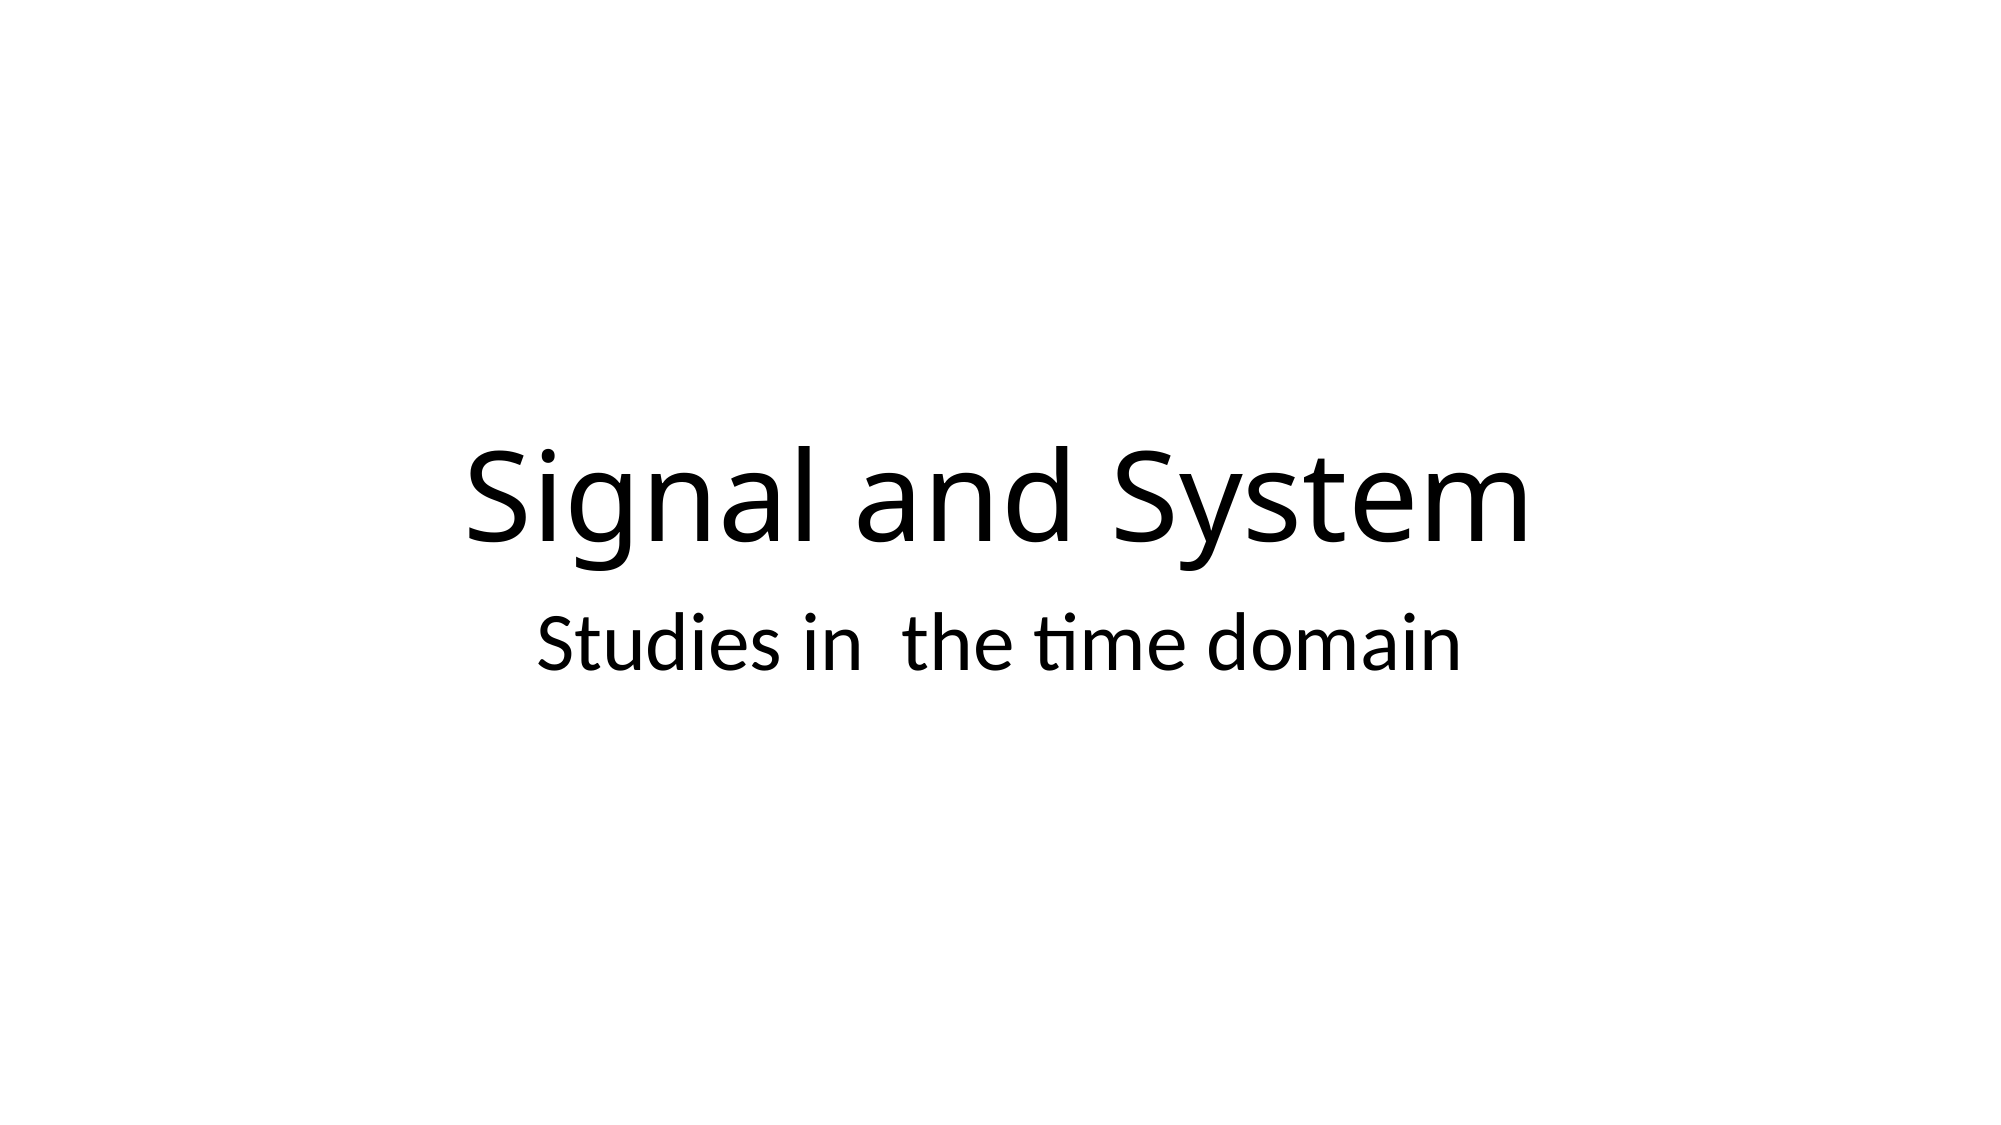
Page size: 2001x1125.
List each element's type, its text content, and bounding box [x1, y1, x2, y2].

title Signal and System [249, 184, 1750, 576]
subtitle Studies in the time domain [249, 590, 1750, 863]
